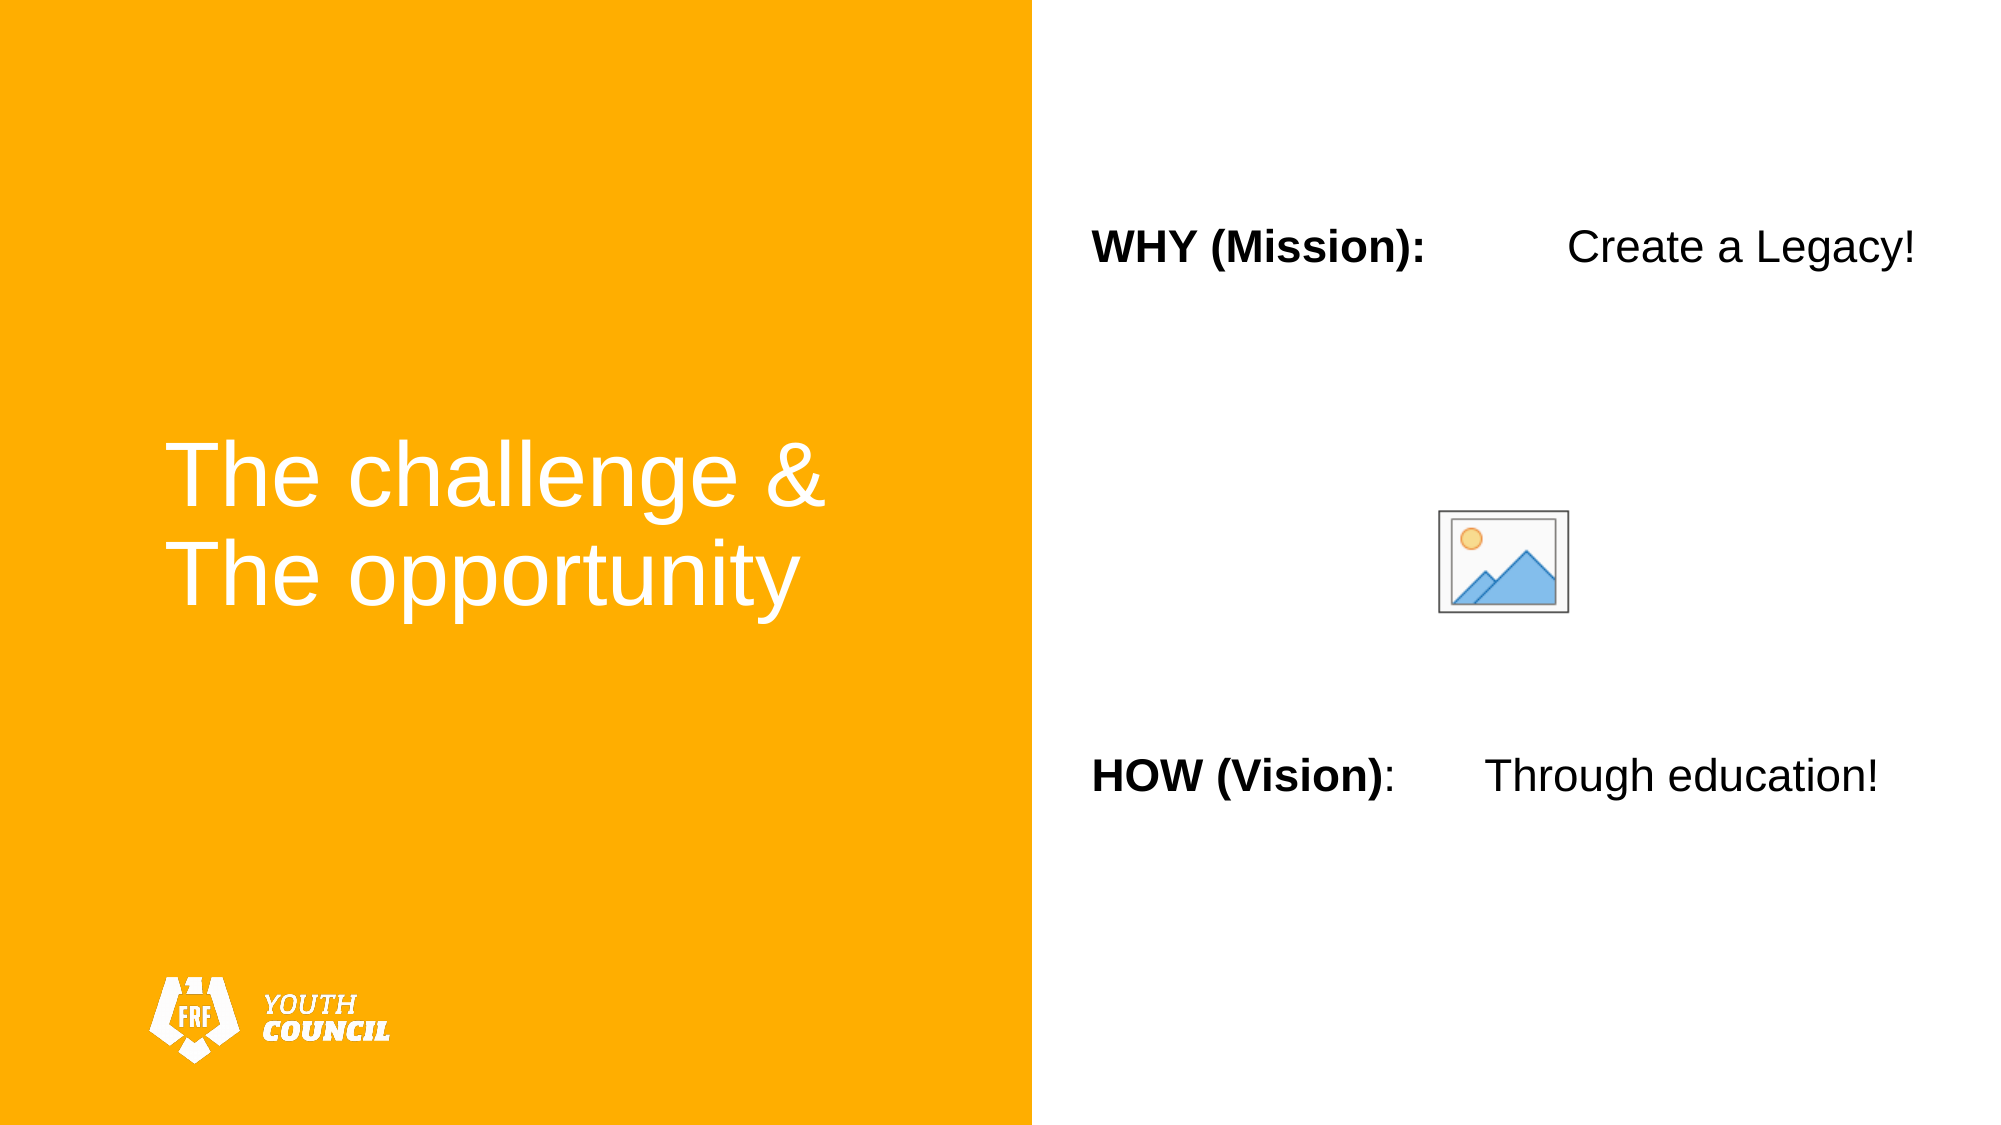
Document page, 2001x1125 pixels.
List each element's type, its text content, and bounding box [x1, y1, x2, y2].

text_box [0, 0, 1032, 1125]
picture [148, 977, 390, 1065]
picture [1038, 39, 1969, 1086]
title The challenge & The opportunity [149, 359, 1033, 693]
